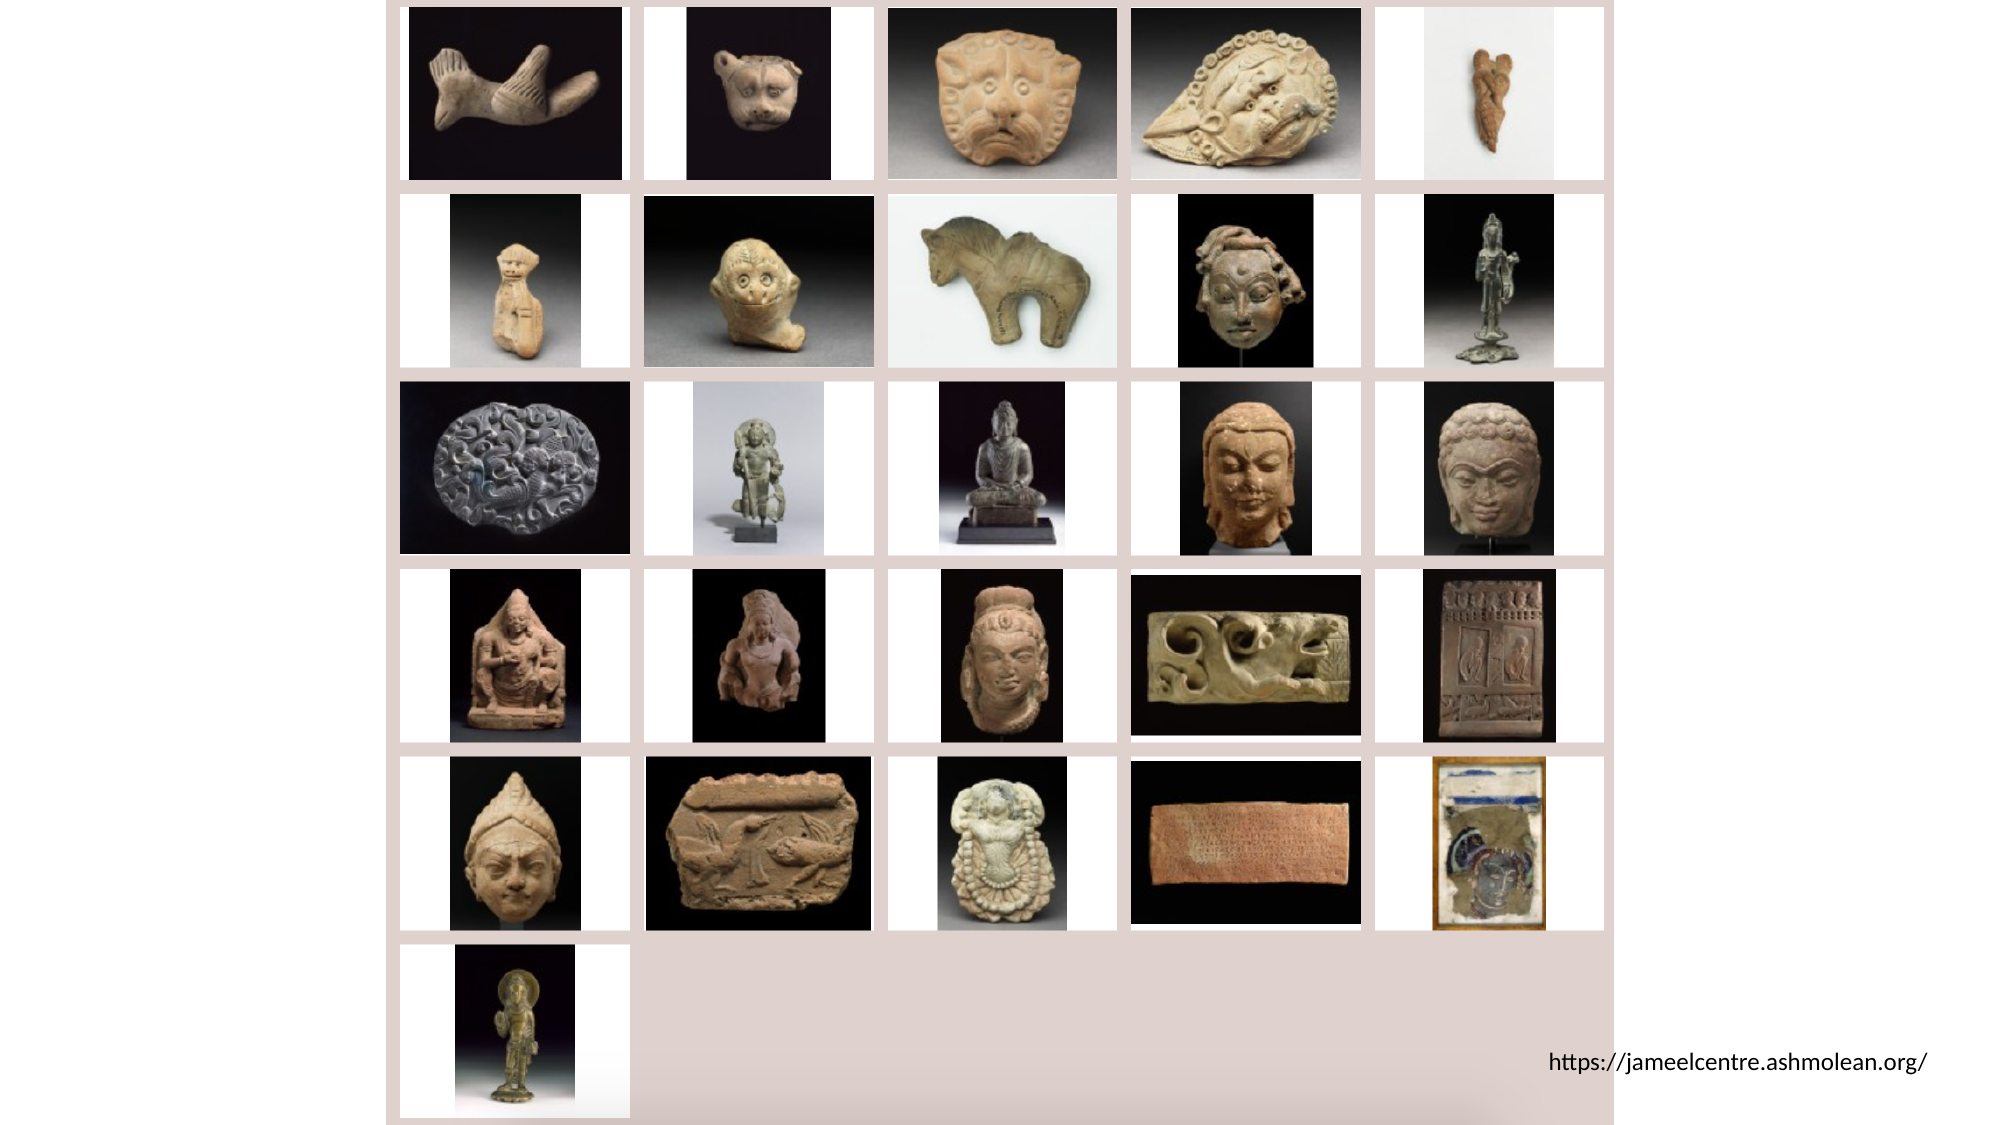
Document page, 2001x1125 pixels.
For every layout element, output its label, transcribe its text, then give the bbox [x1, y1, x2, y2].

picture [386, 0, 1614, 1125]
text_box https://jameelcentre.ashmolean.org/ [1614, 1037, 2000, 1083]
